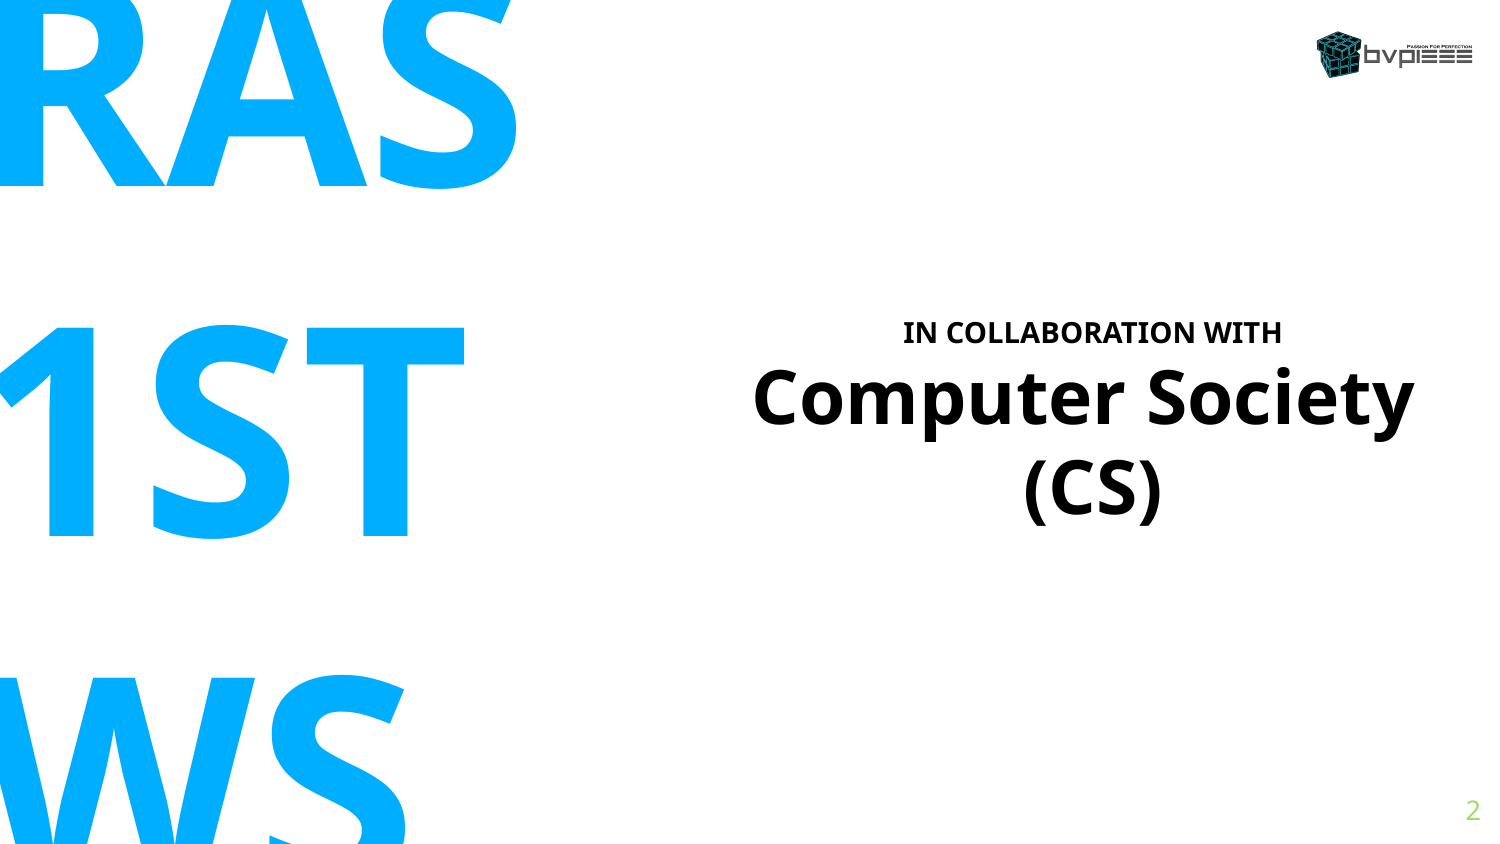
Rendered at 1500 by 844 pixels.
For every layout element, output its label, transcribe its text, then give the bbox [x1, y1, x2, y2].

picture [1311, 19, 1482, 85]
title RAS 1ST WS [0, 179, 859, 660]
text_box IN COLLABORATION WITH Computer Society (CS) [732, 194, 1454, 650]
slide_number ‹#› [1391, 779, 1482, 844]
